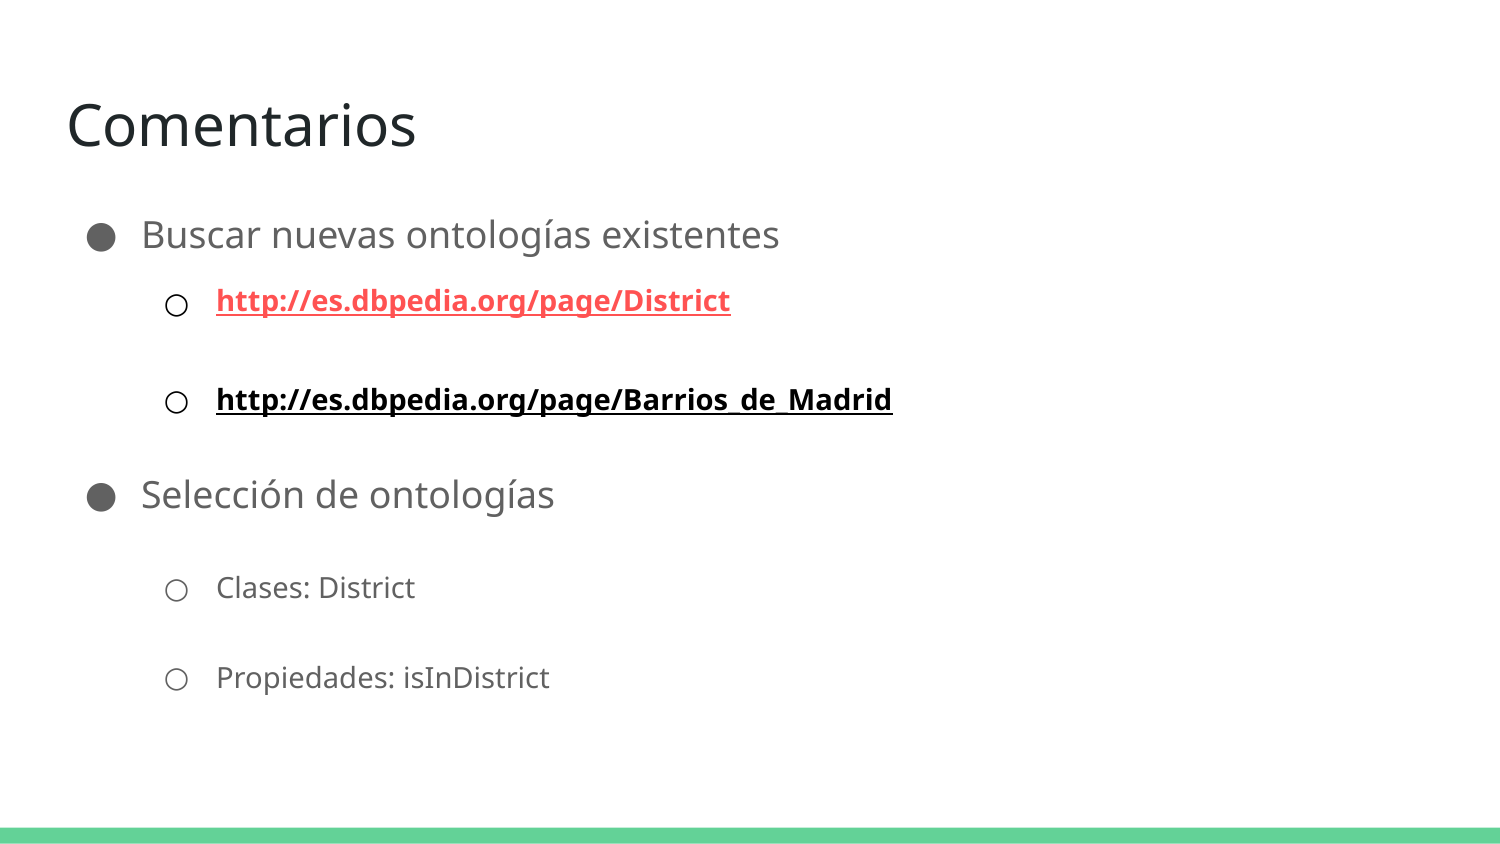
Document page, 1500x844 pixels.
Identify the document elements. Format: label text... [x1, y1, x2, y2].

title Comentarios [51, 72, 1449, 167]
list Buscar nuevas ontologías existentes http://es.dbpedia.org/page/District http://es.dbpedia.org/page/Barrios_de_Madrid Selección de ontologías Clases: District Propiedades: isInDistrict [51, 189, 1449, 813]
